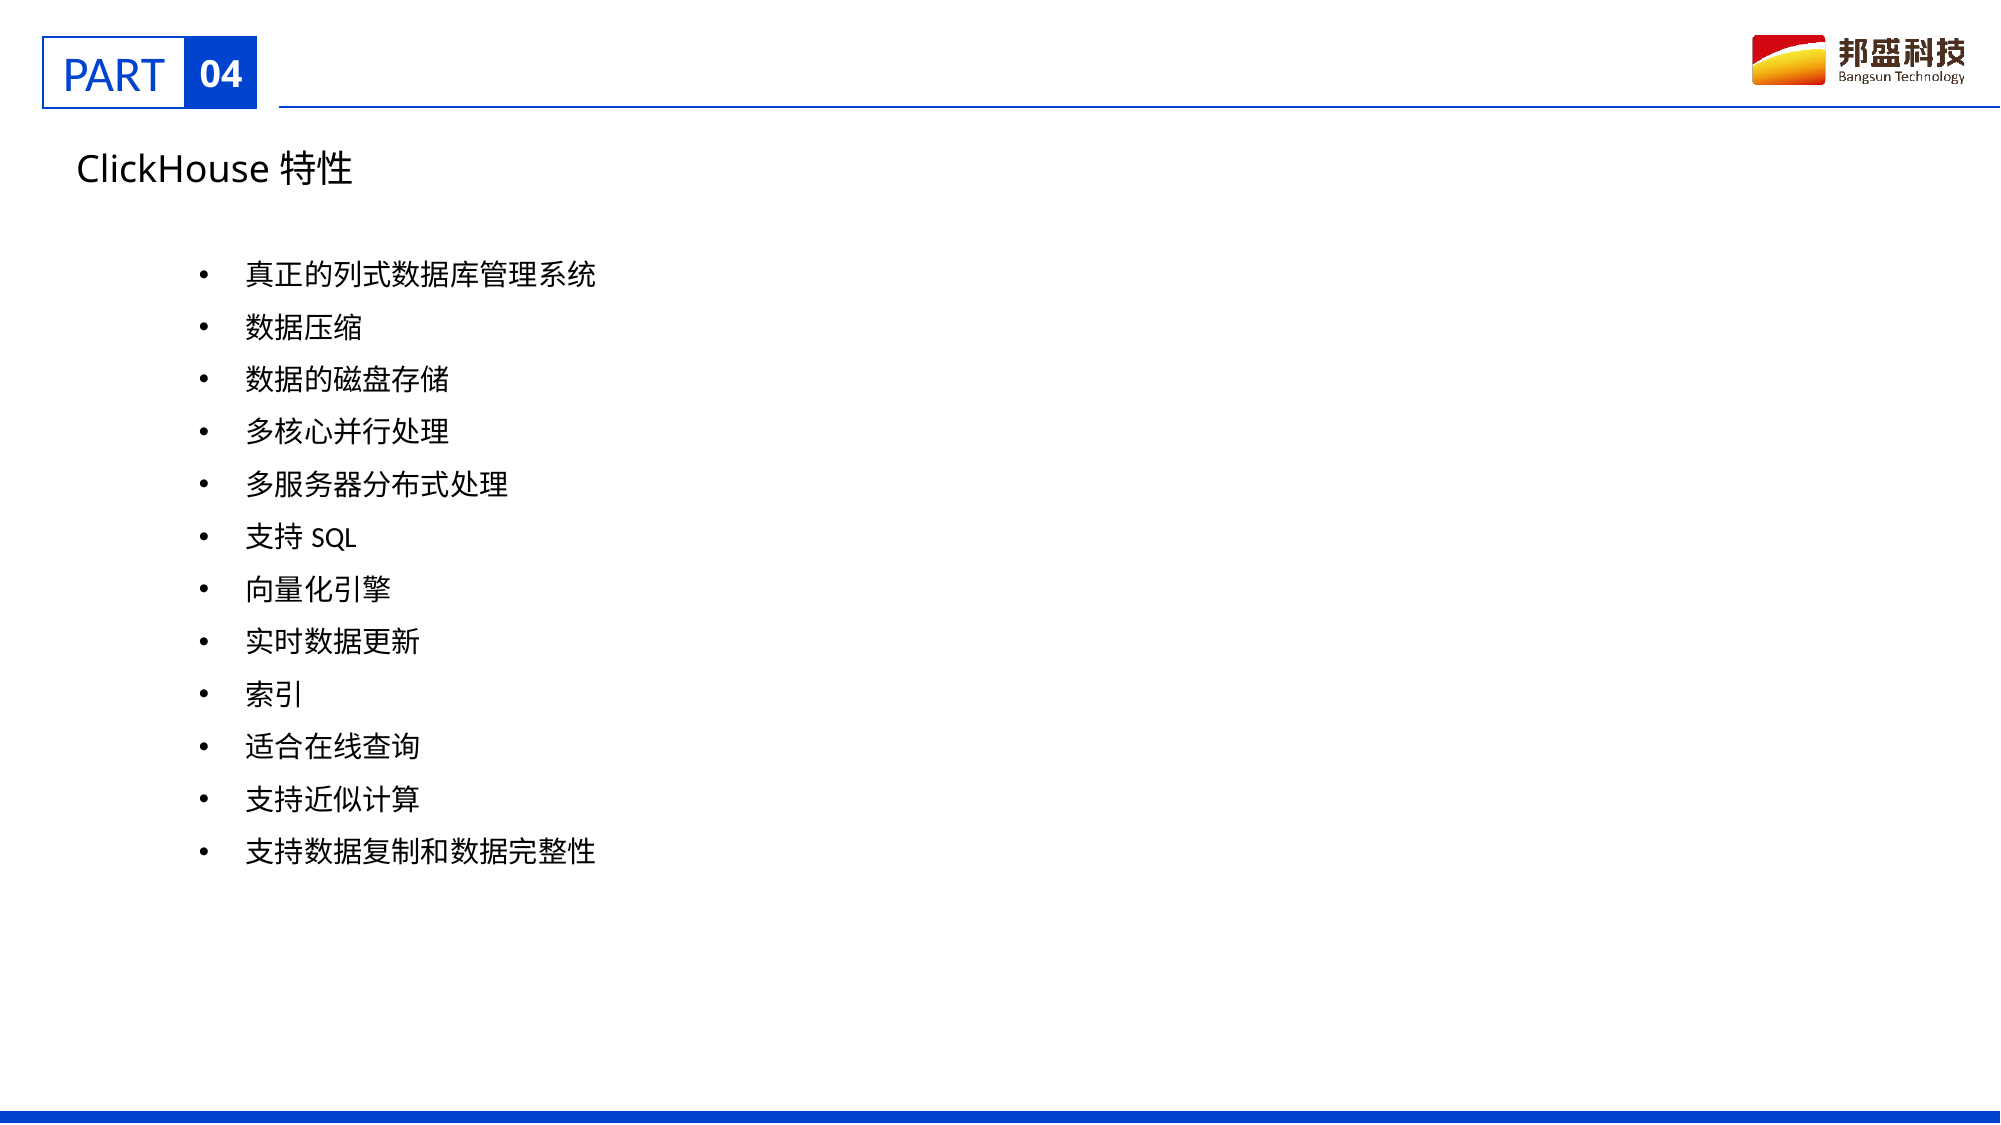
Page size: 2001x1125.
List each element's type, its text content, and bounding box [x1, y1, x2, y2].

text_box 真正的列式数据库管理系统 数据压缩 数据的磁盘存储 多核心并行处理 多服务器分布式处理 支持SQL 向量化引擎 实时数据更新 索引 适合在线查询 支持近似计算 支持数据复制和数据完整性 [184, 231, 788, 876]
text_box ClickHouse特性 [61, 137, 369, 197]
picture [1750, 35, 1965, 87]
text_box 04 [184, 42, 267, 103]
